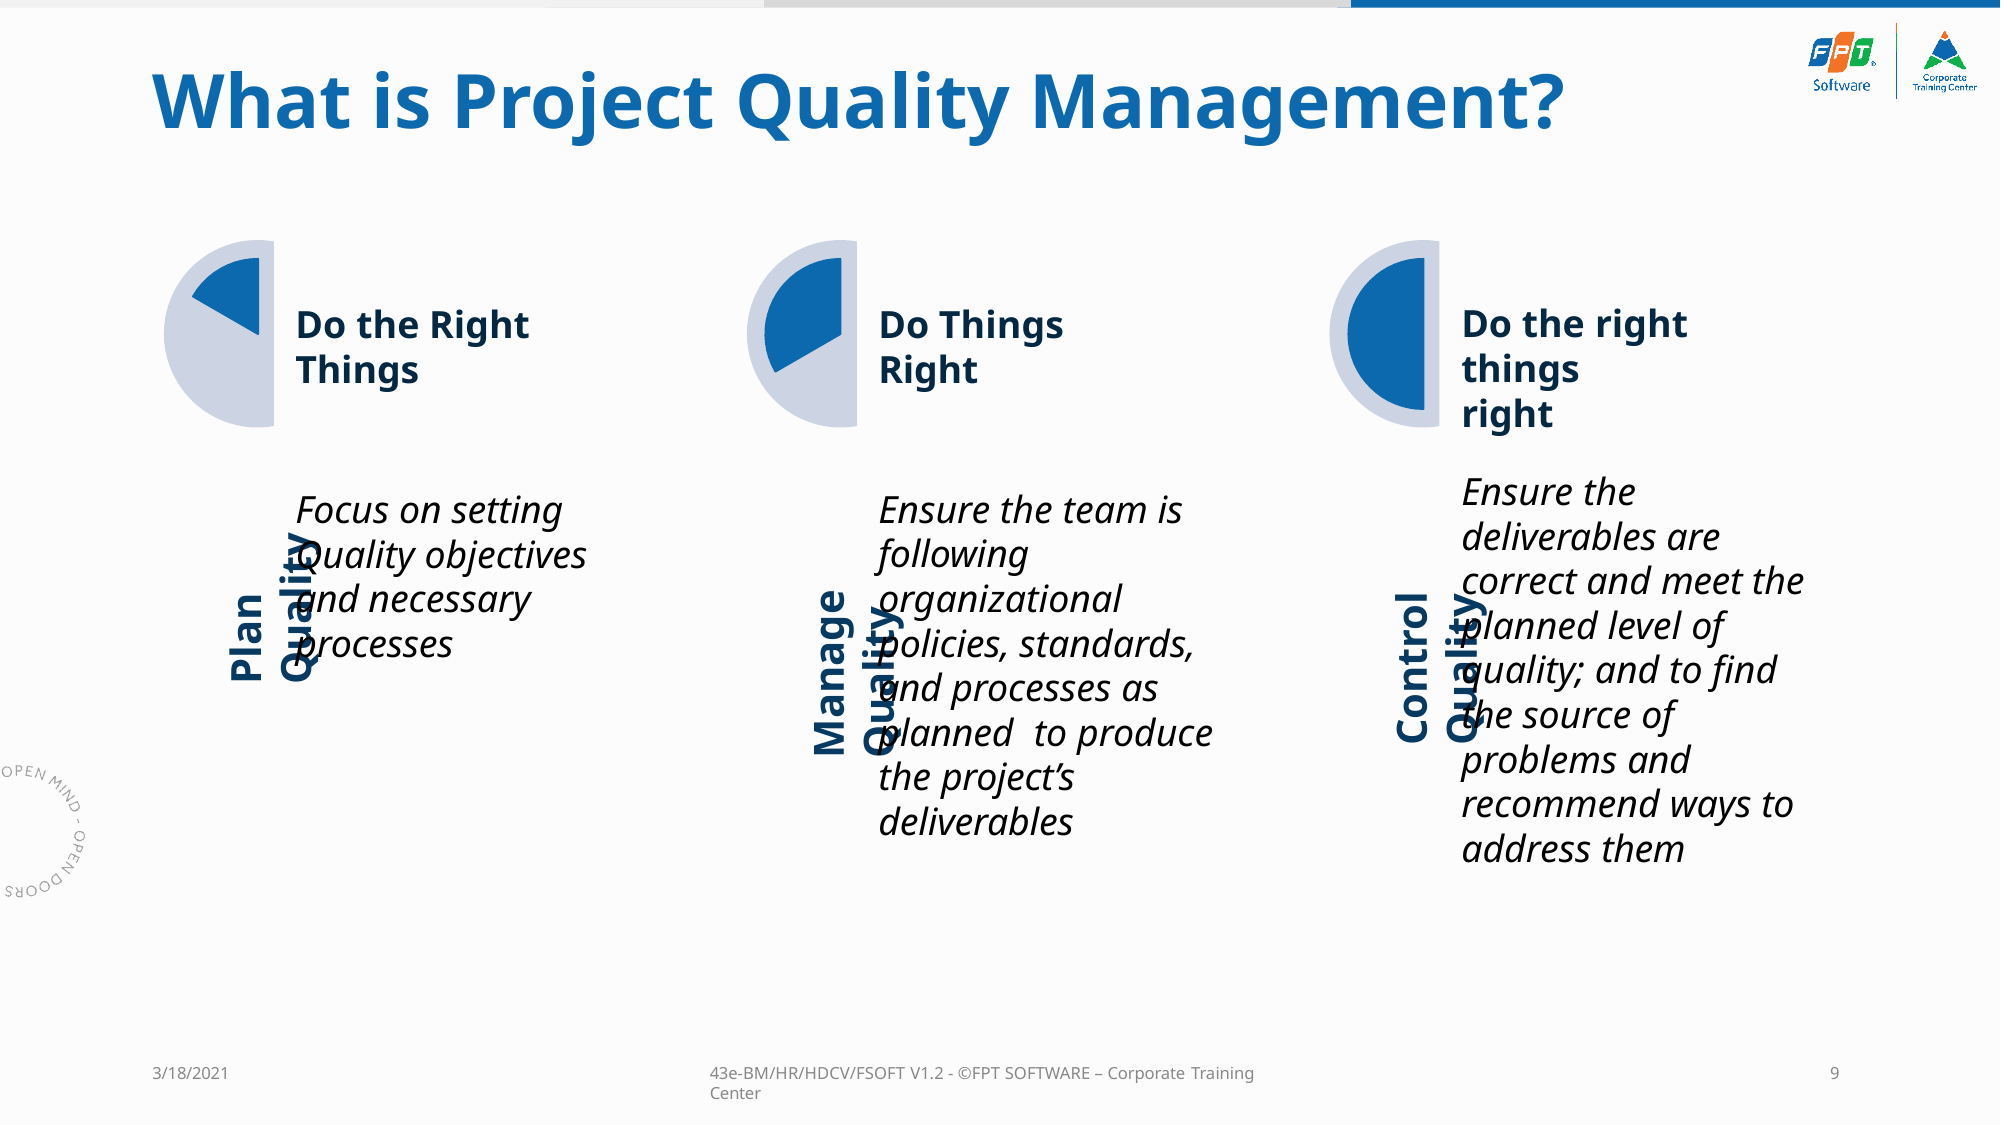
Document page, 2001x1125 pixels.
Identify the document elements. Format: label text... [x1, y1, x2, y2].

picture [0, 740, 110, 917]
text_box Do Things Right [876, 298, 1165, 391]
title What is Project Quality Management? [150, 51, 1831, 242]
text_box Focus on setting Quality objectives and necessary processes [293, 485, 656, 667]
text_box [163, 239, 275, 428]
footer 3/18/2021 [150, 1059, 231, 1125]
slide_number 9 [1823, 1059, 1857, 1125]
text_box Manage Quality [802, 444, 862, 761]
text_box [746, 239, 858, 428]
picture [1808, 23, 1977, 99]
text_box Ensure the deliverables are correct and meet the planned level of quality; and to find the source of problems and recommend ways to address them [1459, 468, 1838, 872]
text_box Ensure the team is following organizational policies, standards, and processes as planned to produce the project’s deliverables [876, 485, 1254, 845]
text_box Do the Right Things [293, 298, 649, 391]
text_box Control Quality [1385, 444, 1445, 748]
text_box Plan Quality [219, 444, 279, 687]
slide_number 43e-BM/HR/HDCV/FSOFT V1.2 - ©FPT SOFTWARE – Corporate Training Center [707, 1059, 1294, 1125]
text_box Do the right things right [1459, 298, 1798, 435]
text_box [1329, 239, 1440, 428]
